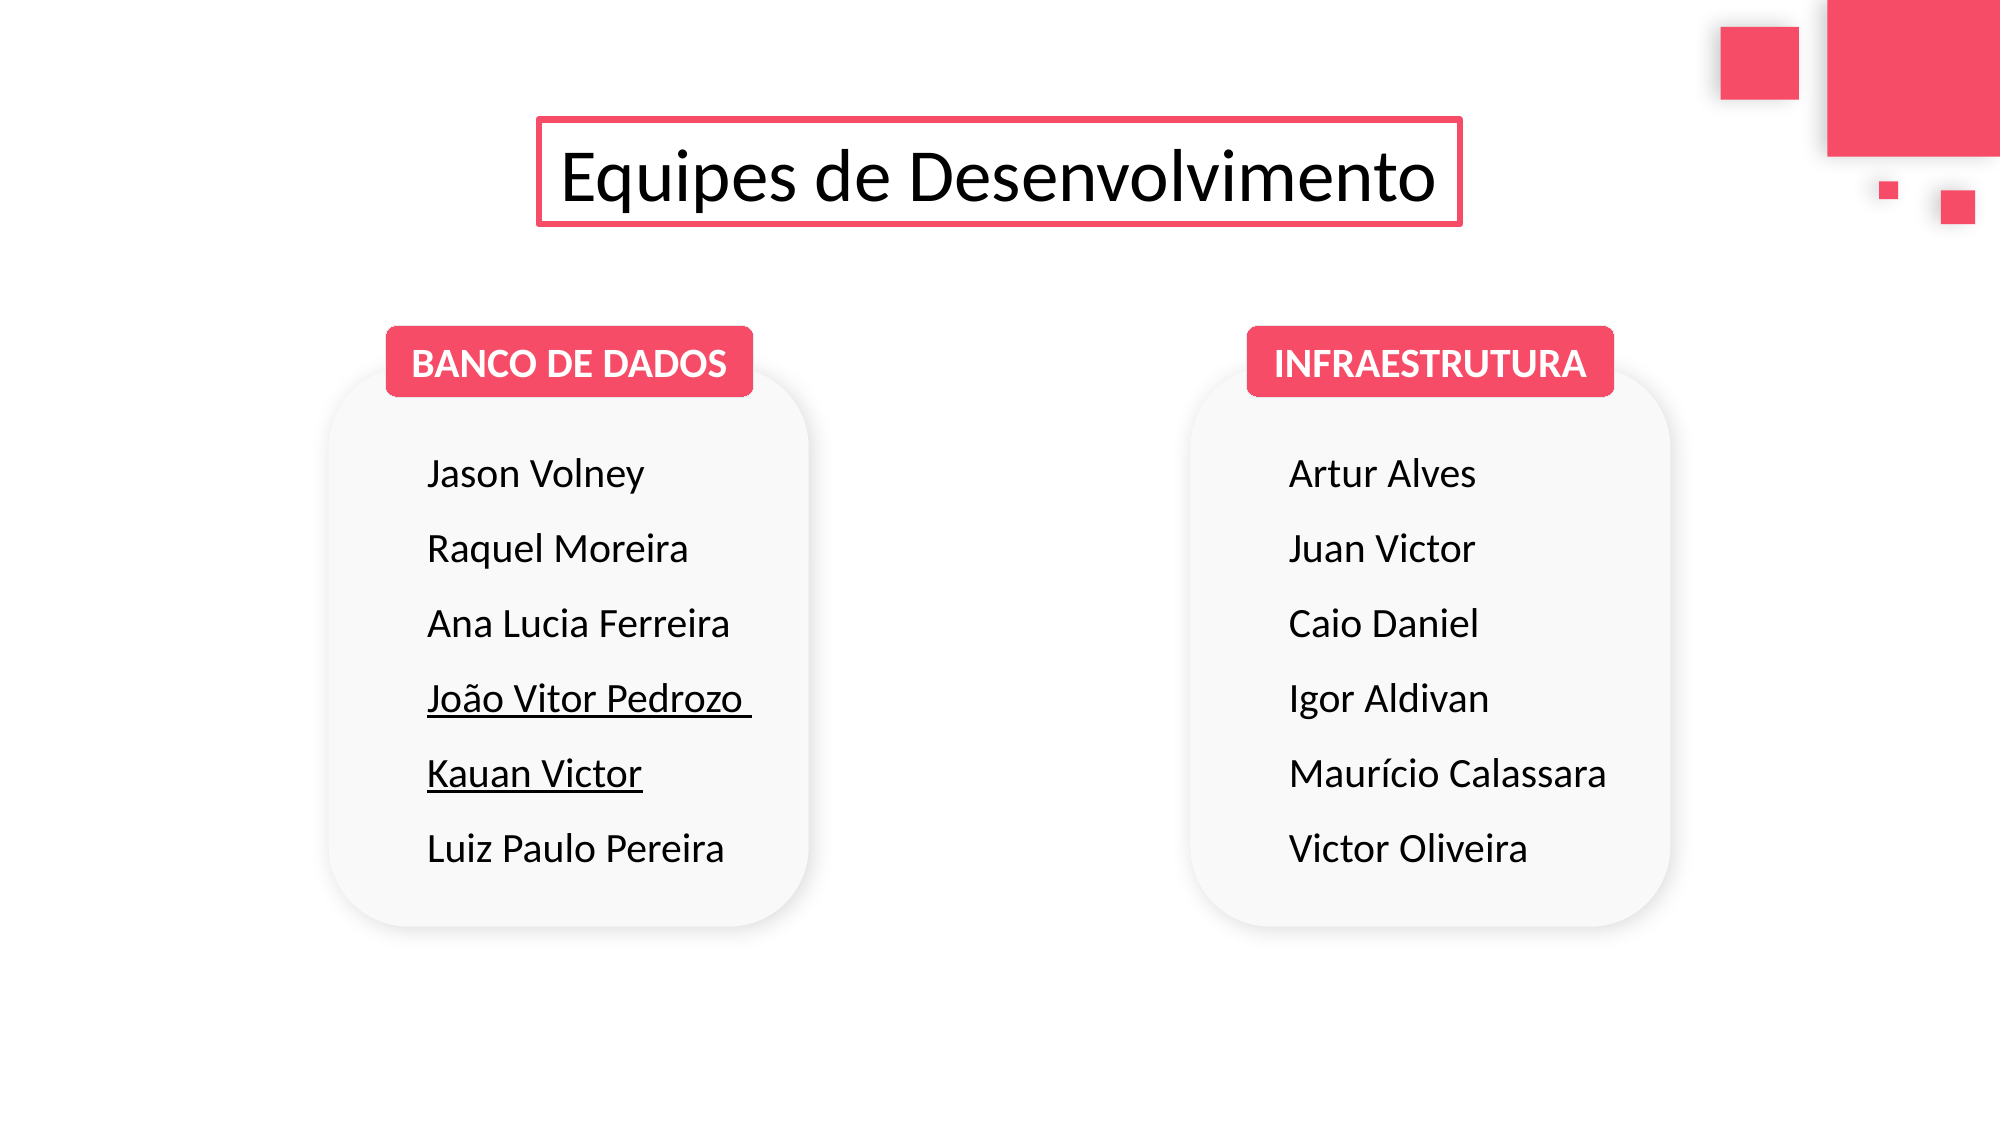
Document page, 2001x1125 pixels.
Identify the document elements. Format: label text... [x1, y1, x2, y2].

text_box [1940, 189, 1976, 225]
text_box Artur Alves Juan Victor Caio Daniel Igor Aldivan Maurício Calassara Victor Oliveira [1190, 370, 1671, 927]
text_box [1878, 180, 1899, 200]
text_box Jason Volney Raquel Moreira Ana Lucia Ferreira João Vitor Pedrozo Kauan Victor Luiz Paulo Pereira [328, 370, 809, 927]
text_box Equipes de Desenvolvimento [538, 119, 1461, 225]
text_box [1826, 0, 2000, 158]
text_box BANCO DE DADOS [385, 325, 754, 398]
text_box [1720, 26, 1800, 101]
text_box INFRAESTRUTURA [1246, 325, 1615, 398]
